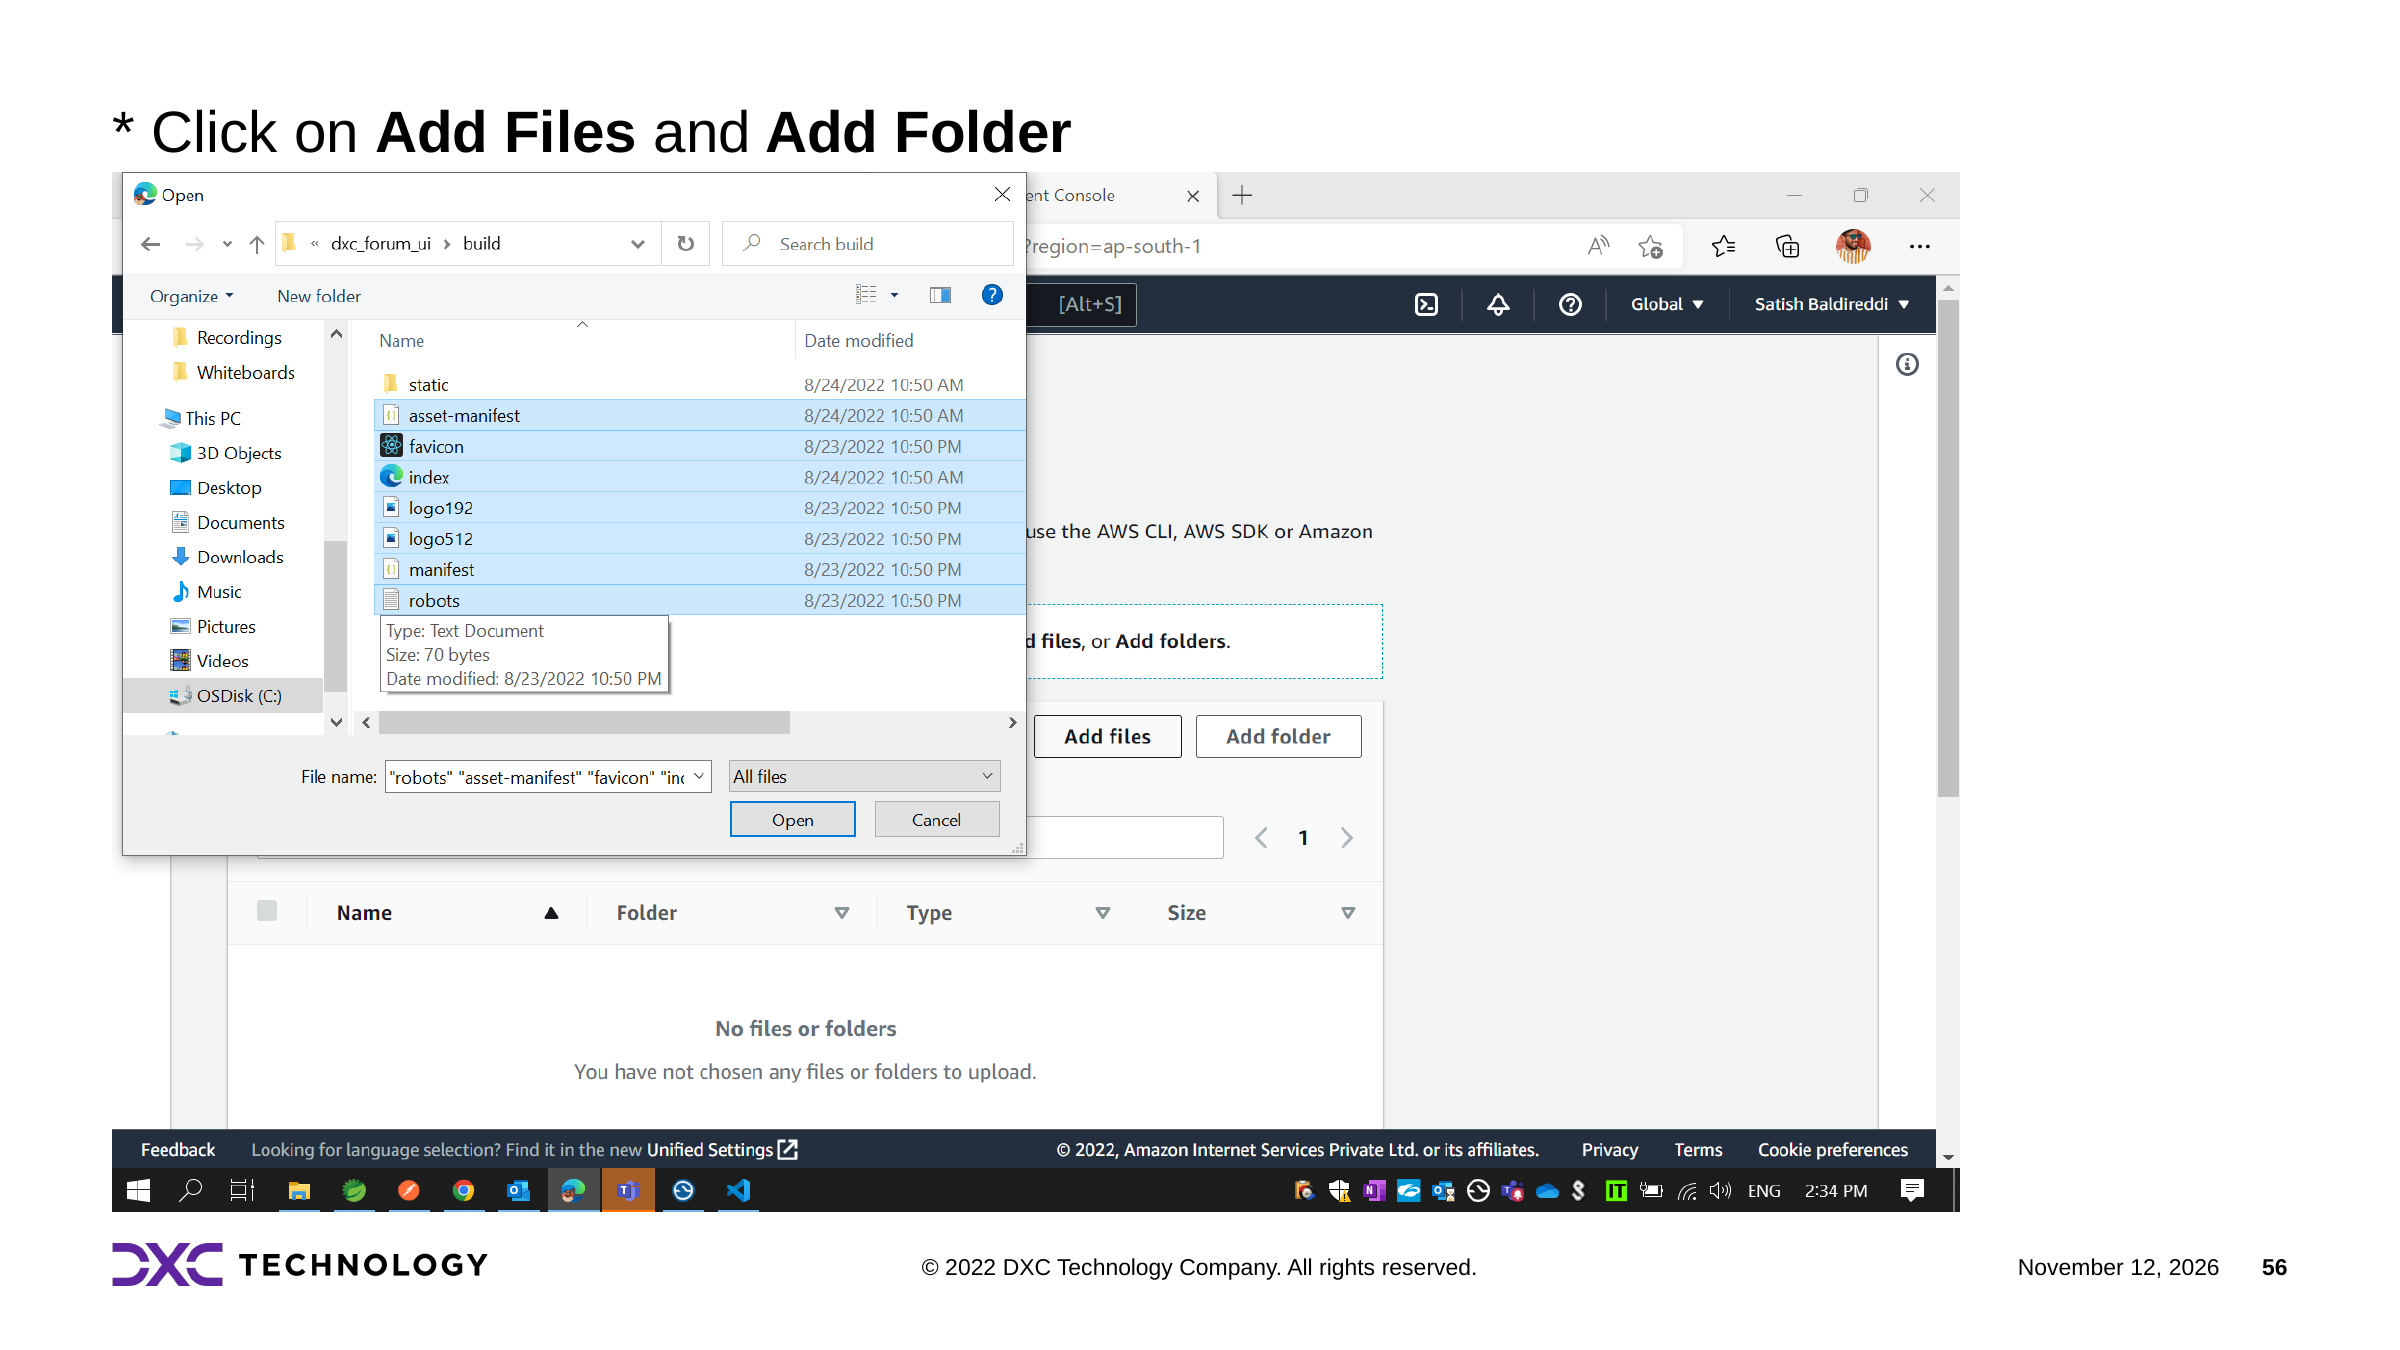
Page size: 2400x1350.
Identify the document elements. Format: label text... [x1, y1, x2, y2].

picture [112, 1243, 488, 1286]
title * Click on Add Files and Add Folder [112, 104, 2288, 338]
picture [112, 172, 1960, 1212]
